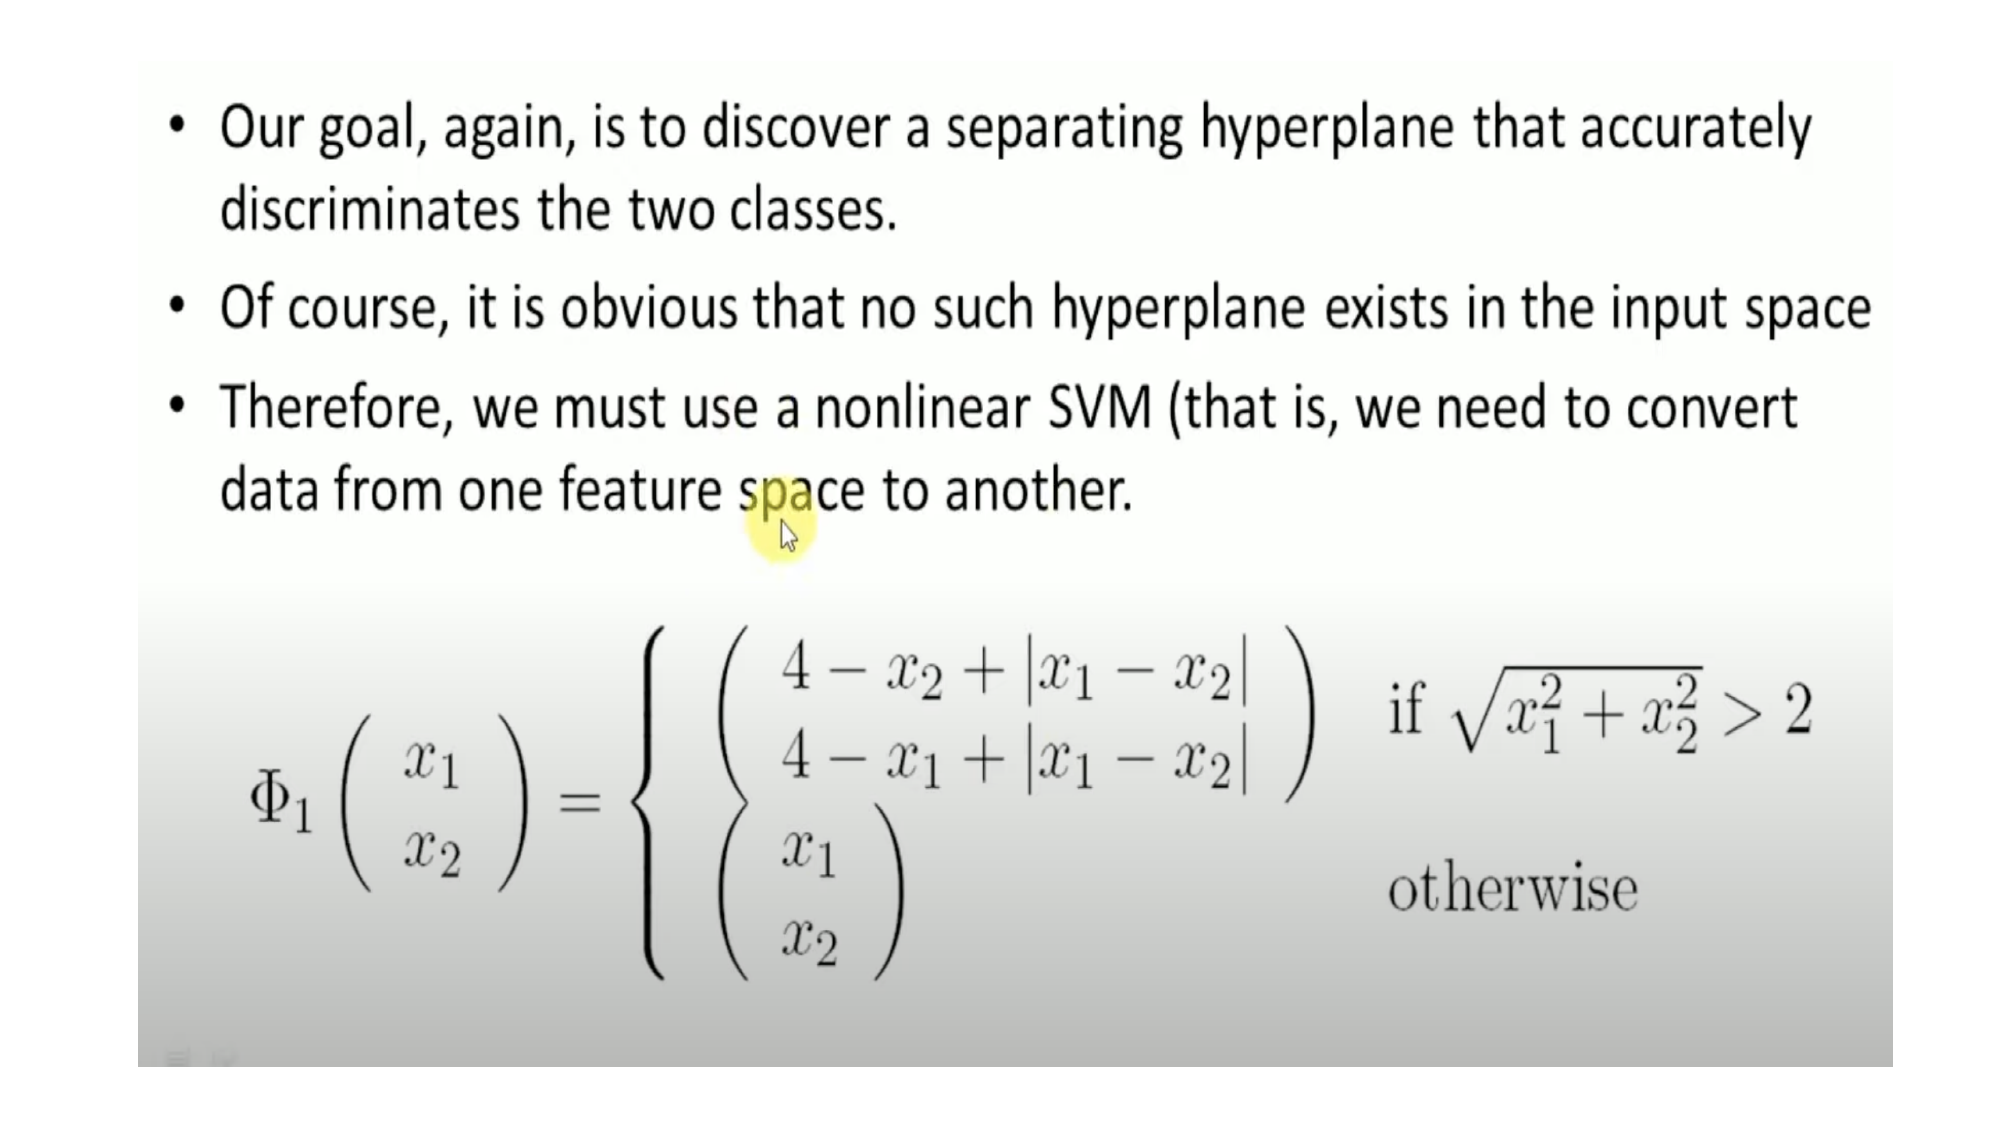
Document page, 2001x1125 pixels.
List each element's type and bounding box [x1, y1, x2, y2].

list [138, 61, 1893, 1068]
